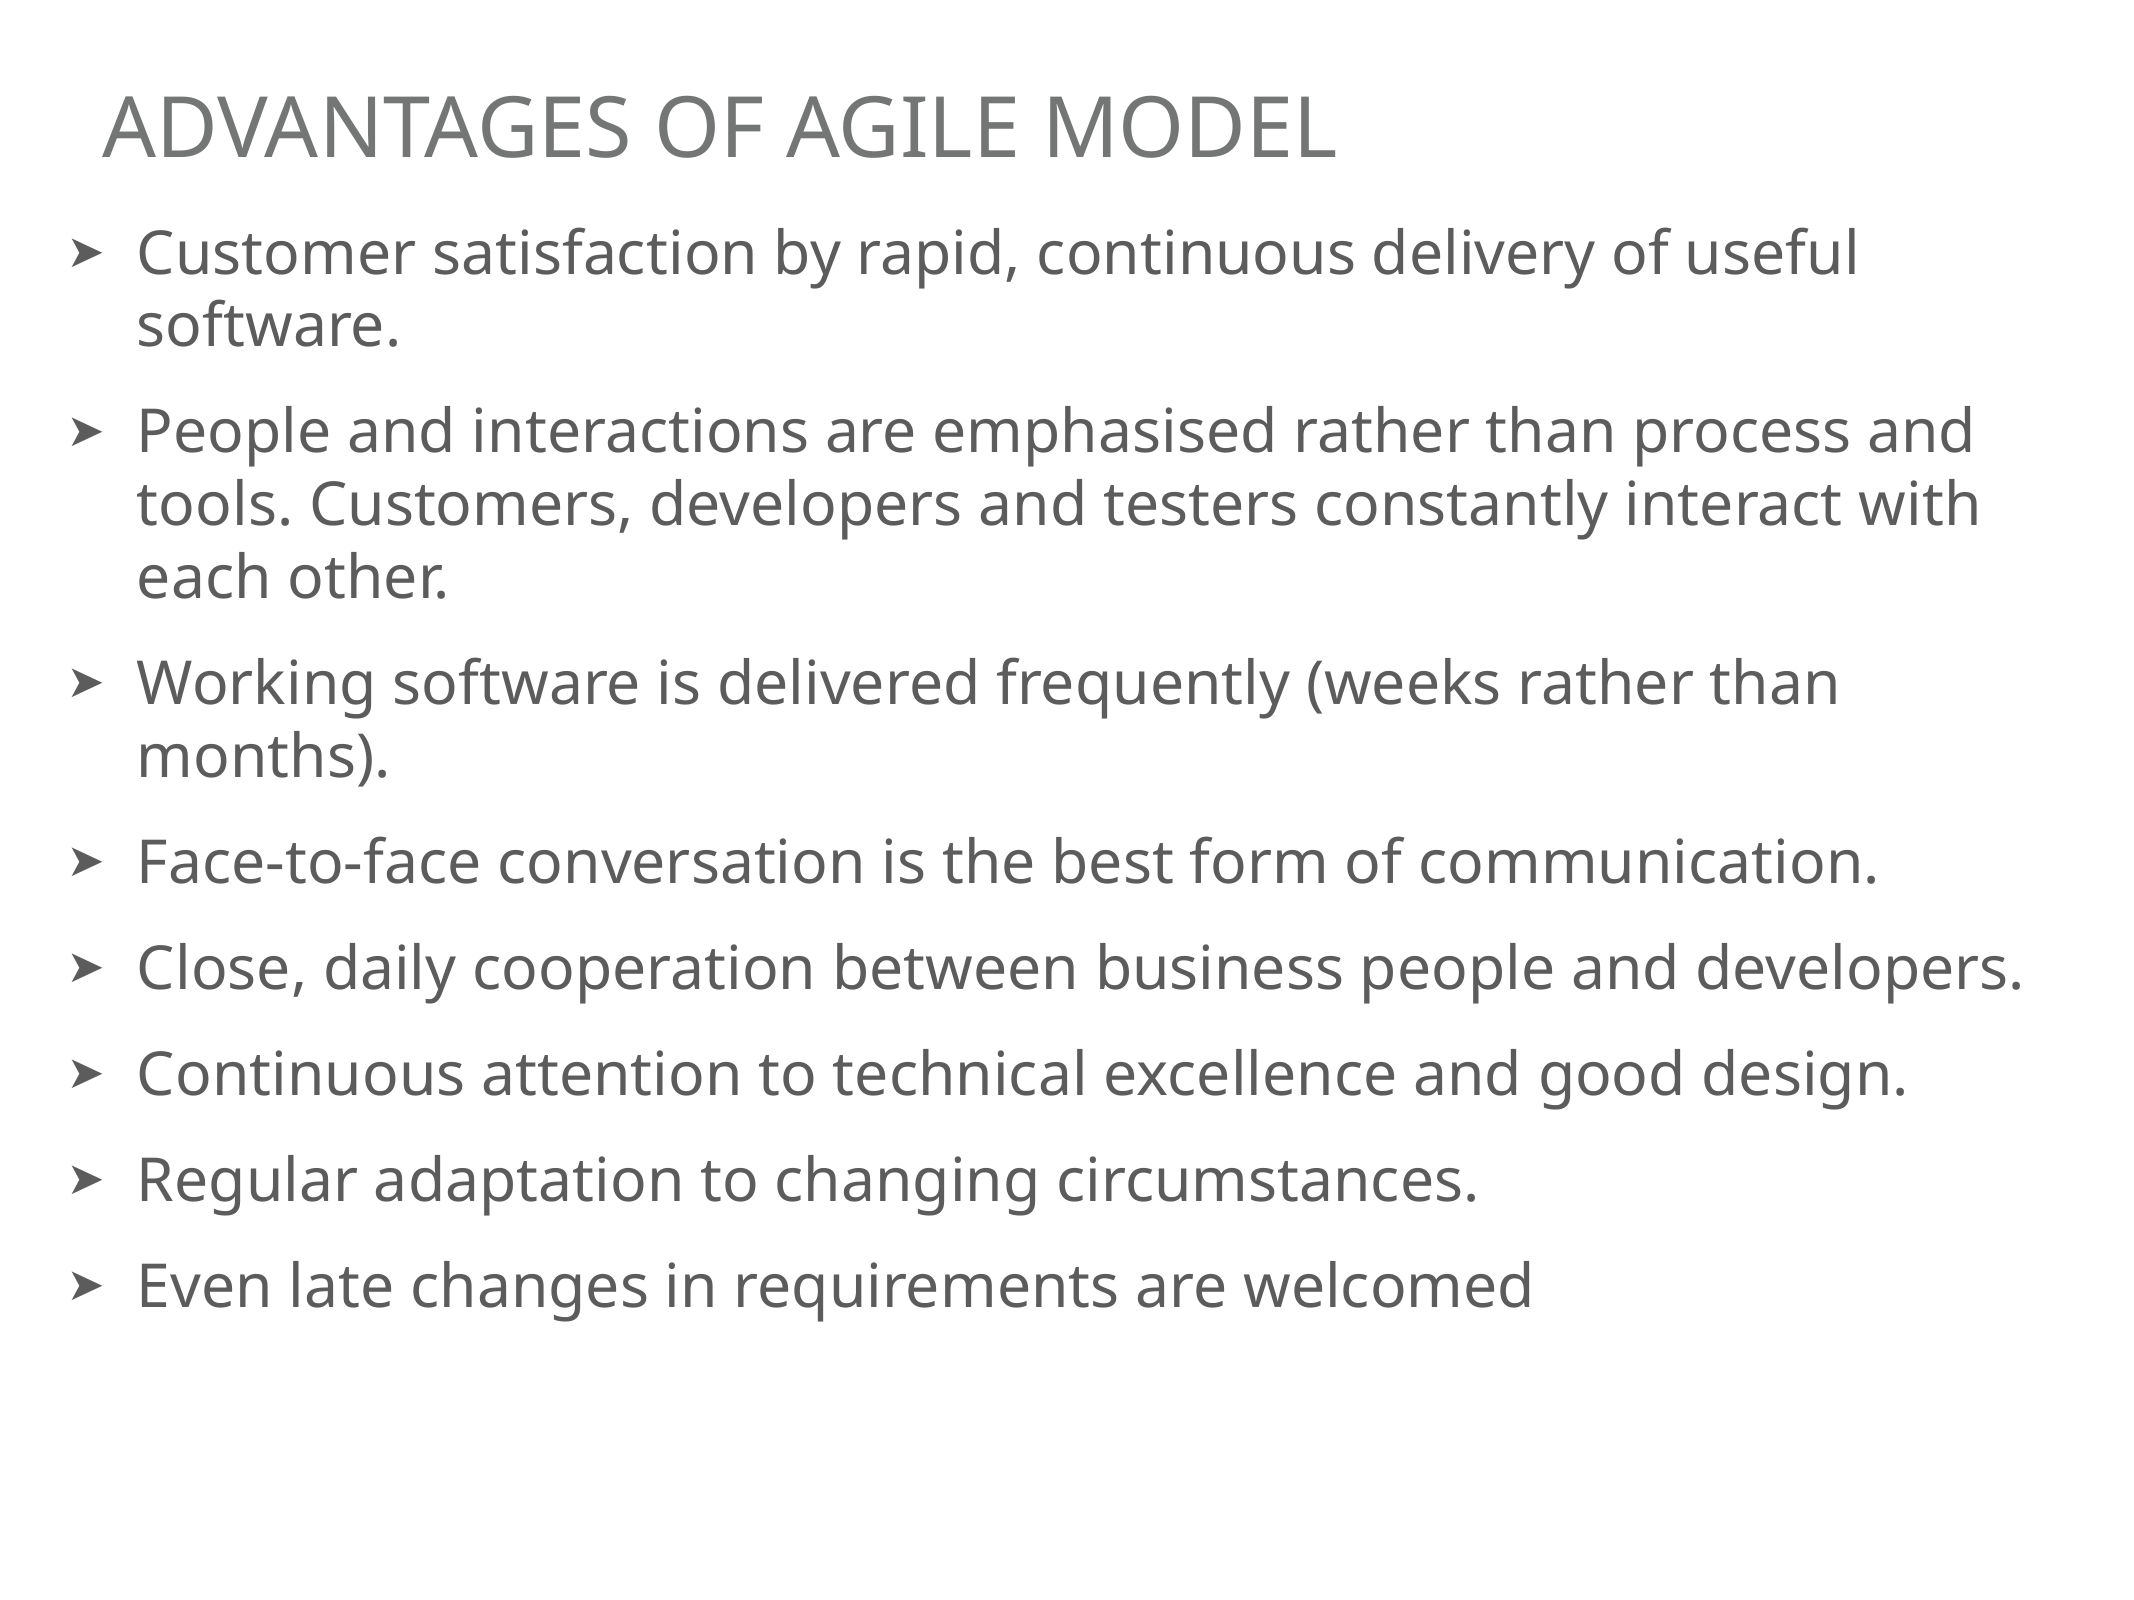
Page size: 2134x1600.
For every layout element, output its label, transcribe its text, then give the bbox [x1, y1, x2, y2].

list Customer satisfaction by rapid, continuous delivery of useful software. People and interactions are emphasised rather than process and tools. Customers, developers and testers constantly interact with each other. Working software is delivered frequently (weeks rather than months). Face-to-face conversation is the best form of communication. Close, daily cooperation between business people and developers. Continuous attention to technical excellence and good design. Regular adaptation to changing circumstances. Even late changes in requirements are welcomed [57, 204, 2041, 1482]
title Advantages OF agile model [93, 64, 2041, 184]
